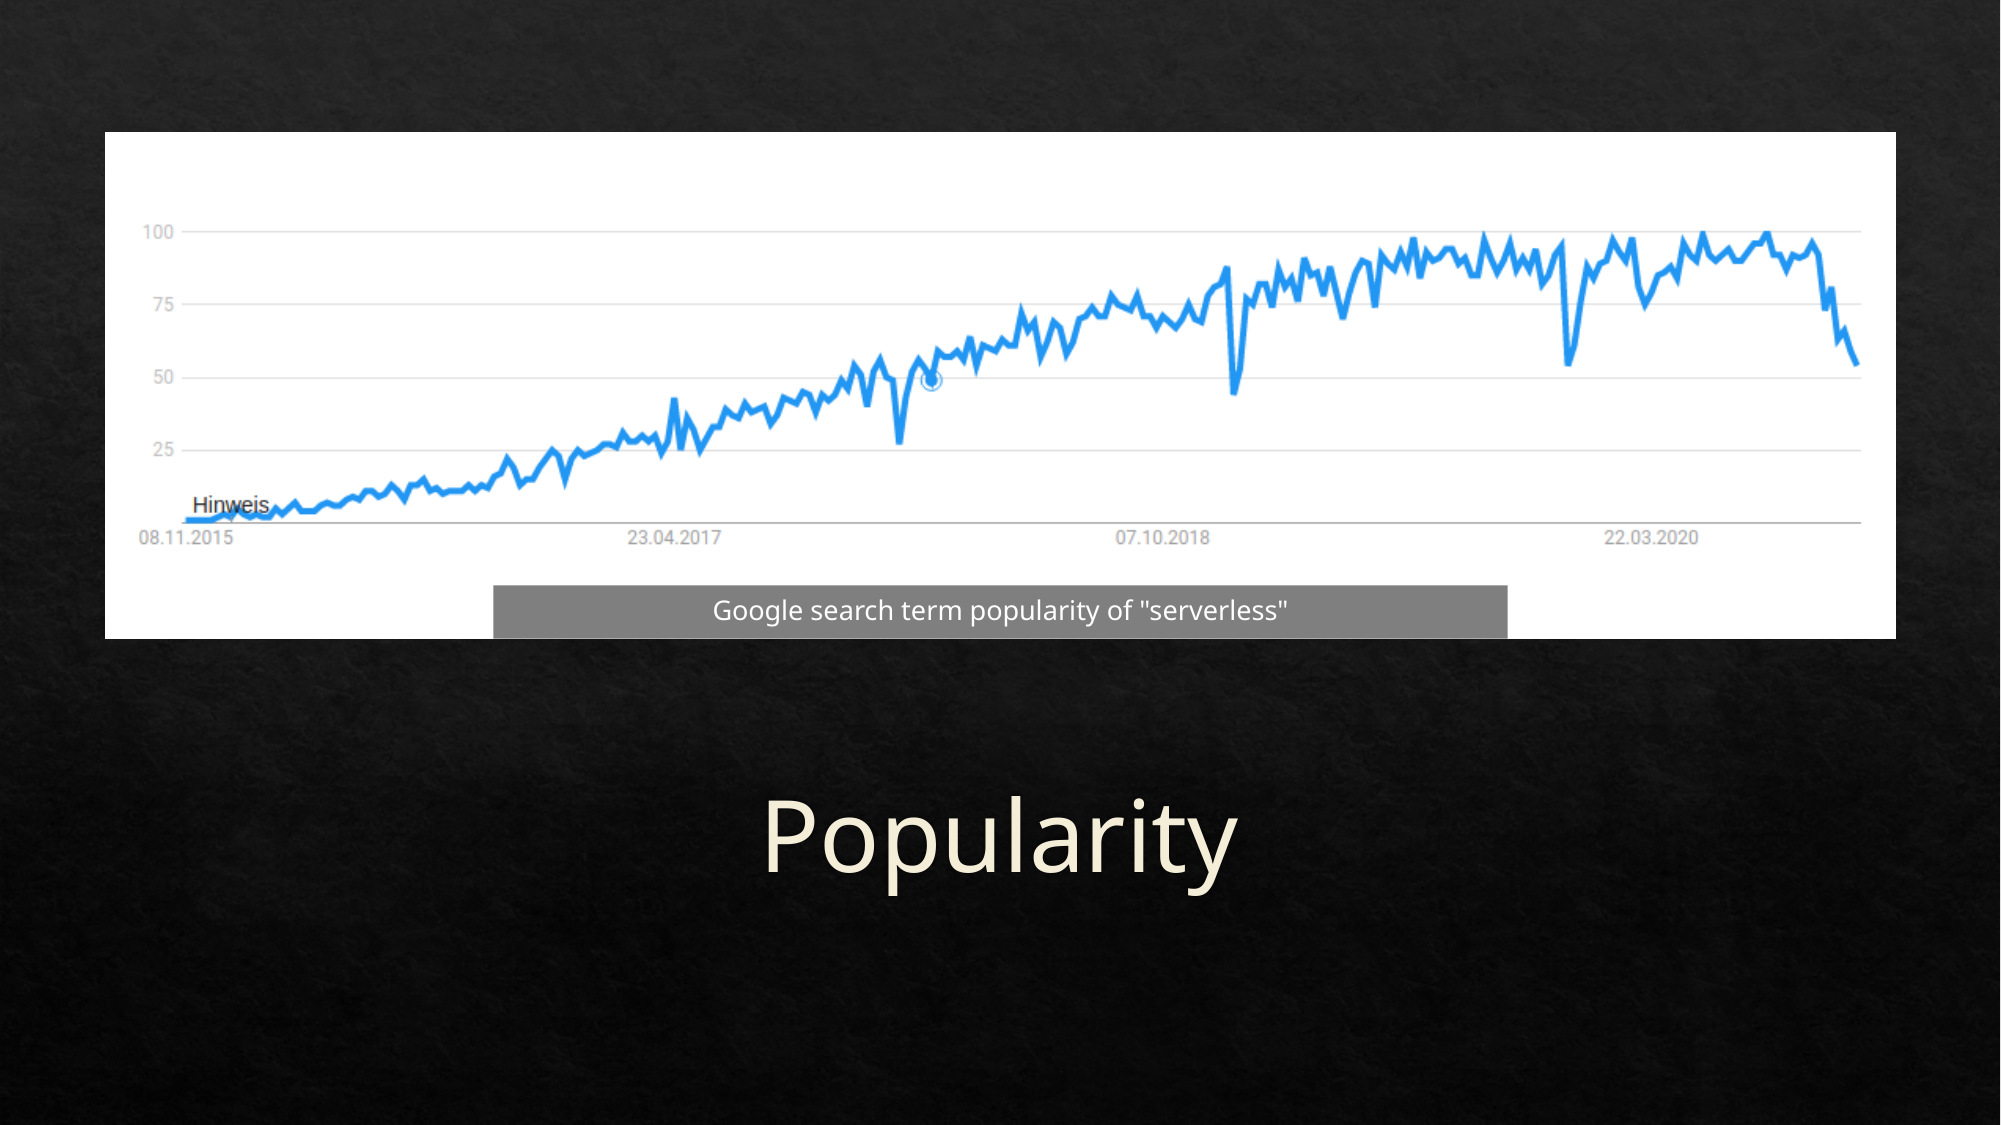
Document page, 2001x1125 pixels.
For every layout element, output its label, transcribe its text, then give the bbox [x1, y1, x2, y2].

text_box [0, 0, 2000, 1125]
picture [105, 132, 1896, 639]
title Popularity [224, 722, 1774, 902]
